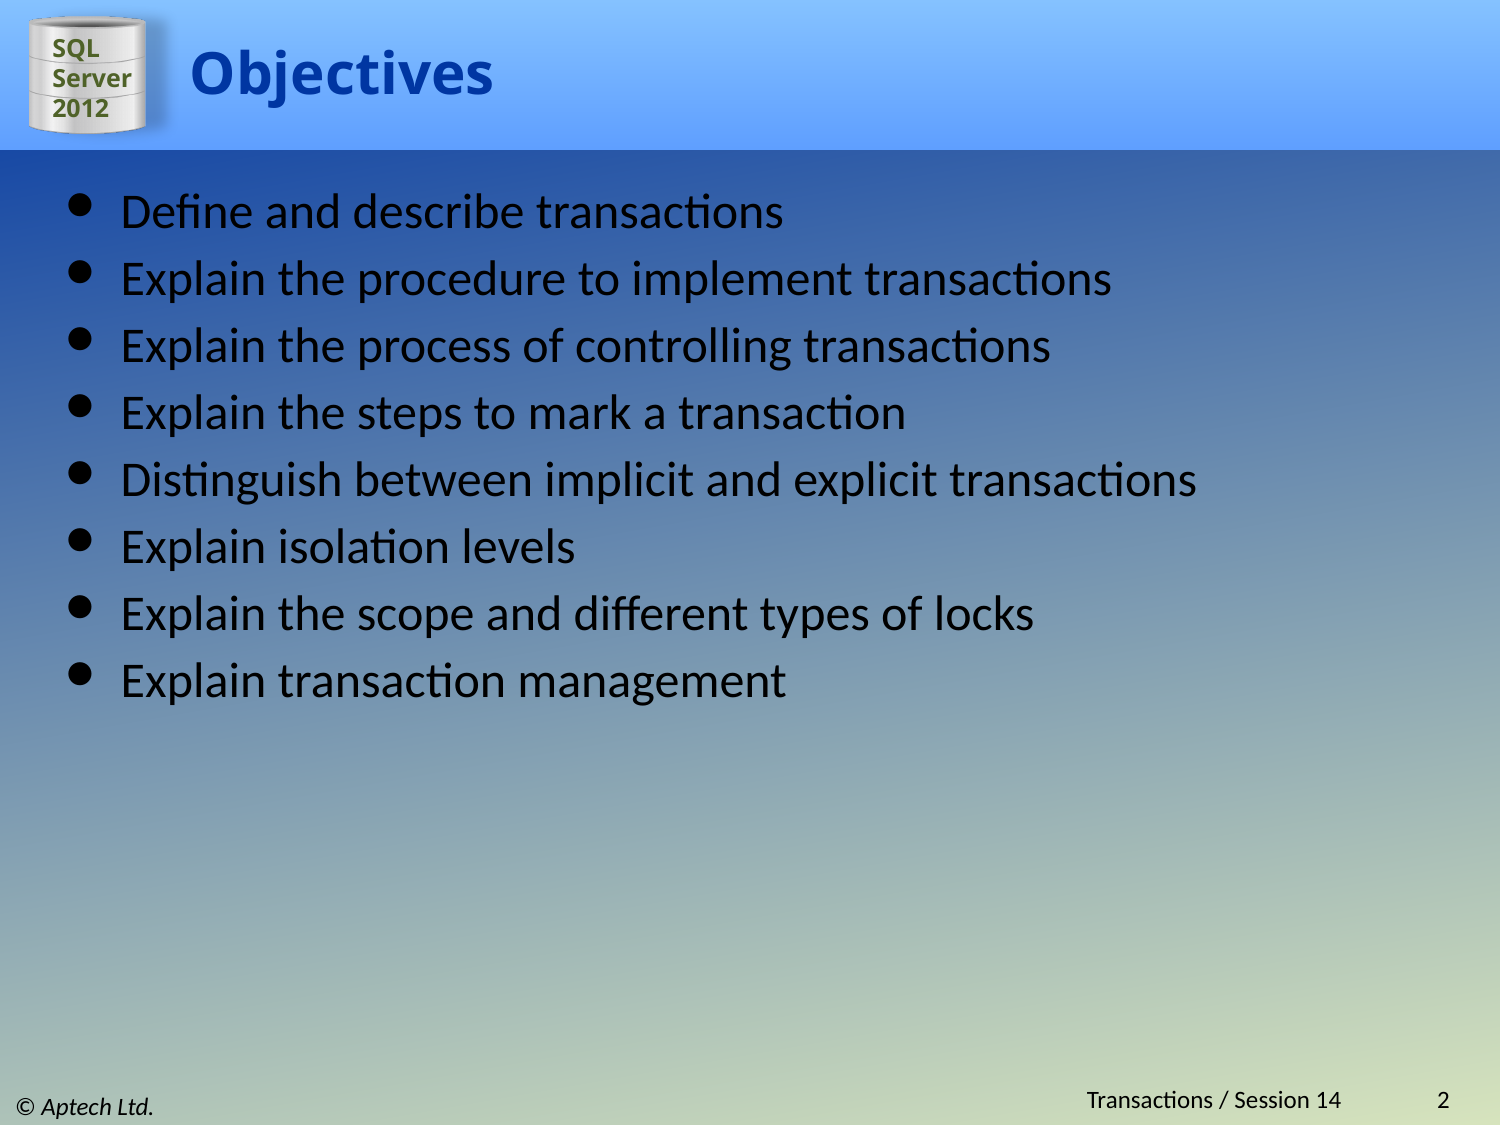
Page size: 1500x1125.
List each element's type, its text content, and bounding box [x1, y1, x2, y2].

footer Transactions / Session 14 [375, 1084, 1363, 1113]
text_box Define and describe transactions Explain the procedure to implement transactions Explain the process of controlling transactions Explain the steps to mark a transaction Distinguish between implicit and explicit transactions Explain isolation levels Explain the scope and different types of locks Explain transaction management [49, 187, 1400, 747]
slide_number 2 [1363, 1084, 1465, 1113]
title Objectives [174, 37, 1426, 106]
picture [24, 0, 150, 150]
